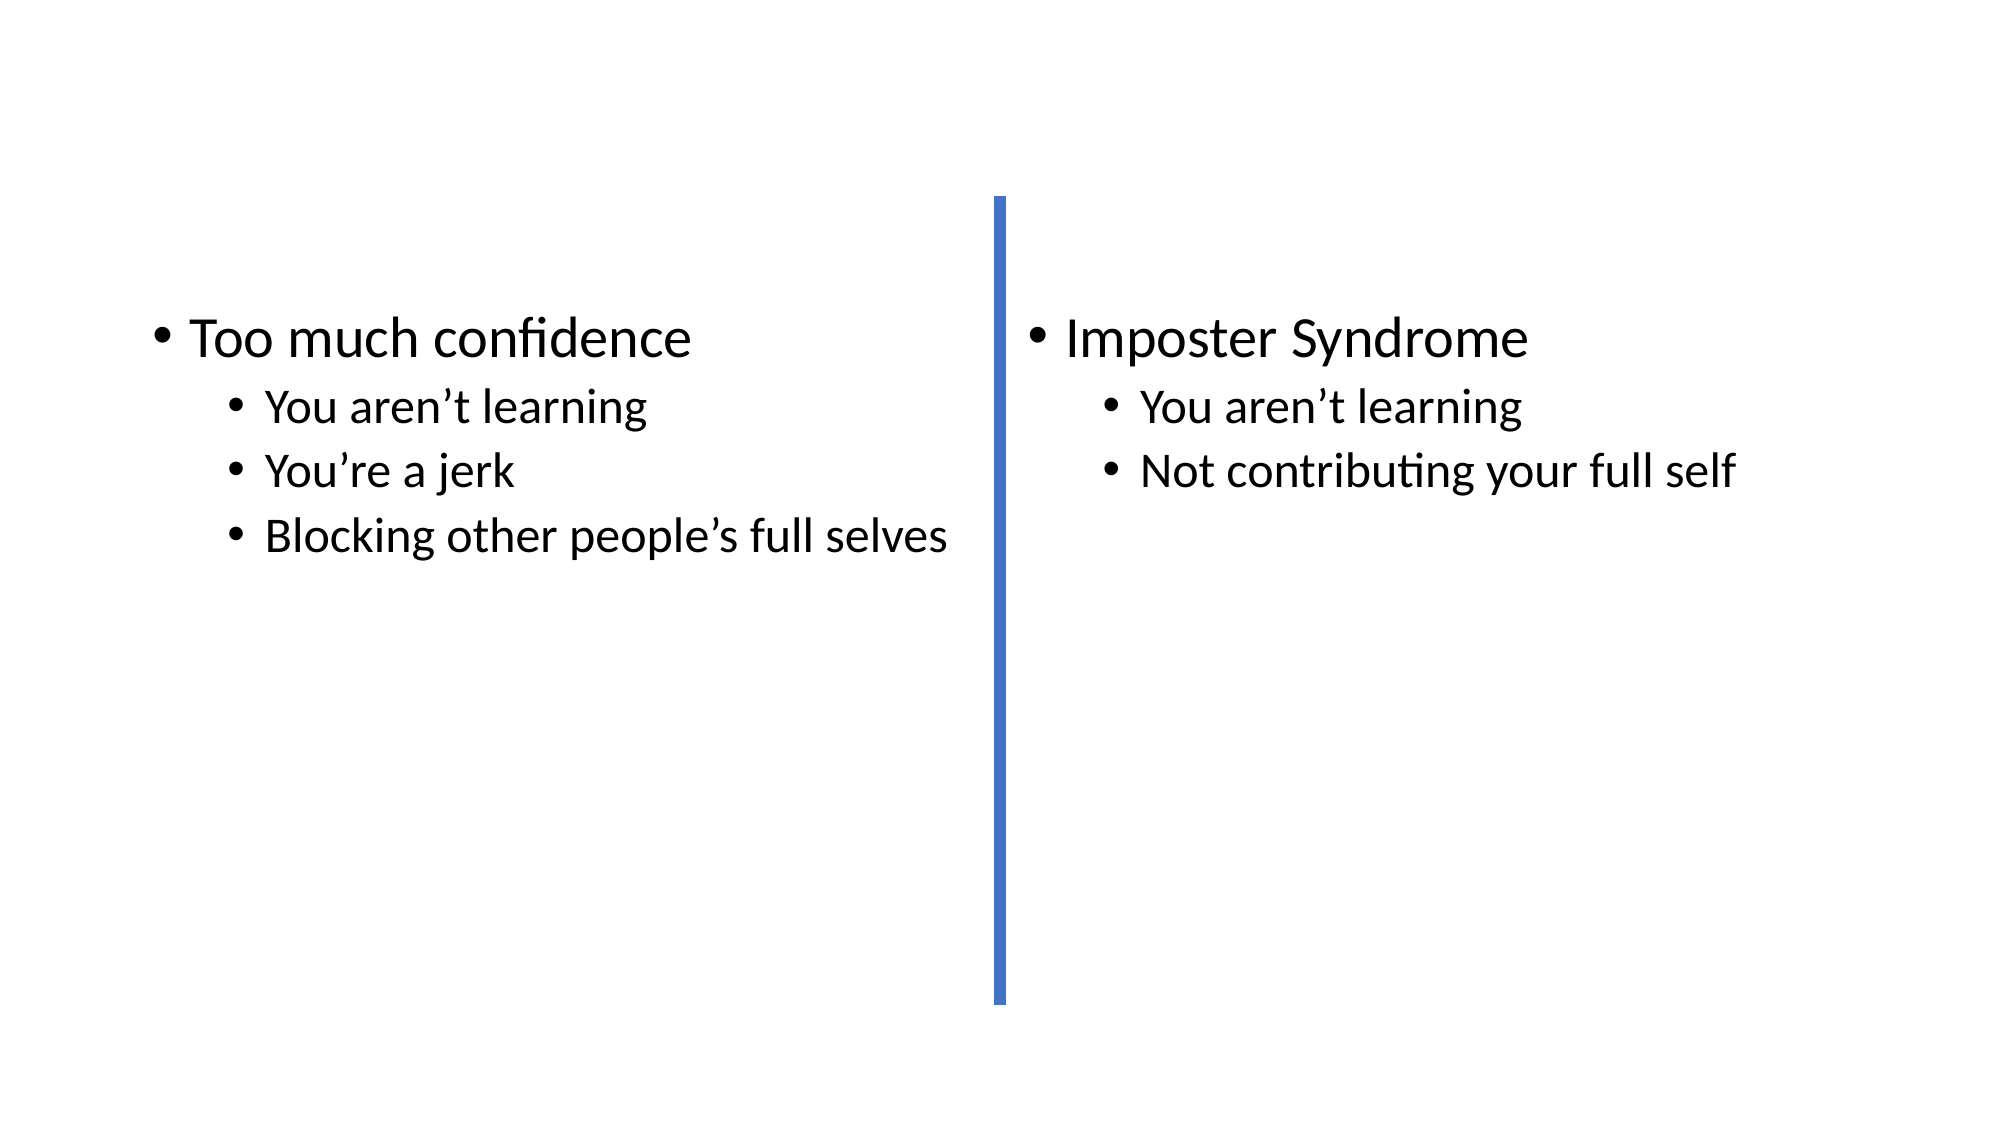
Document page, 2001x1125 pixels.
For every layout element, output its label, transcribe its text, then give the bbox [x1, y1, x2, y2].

list Too much confidence You aren’t learning You’re a jerk Blocking other people’s full selves [137, 299, 988, 1014]
list Imposter Syndrome You aren’t learning Not contributing your full self [1012, 299, 1863, 1014]
